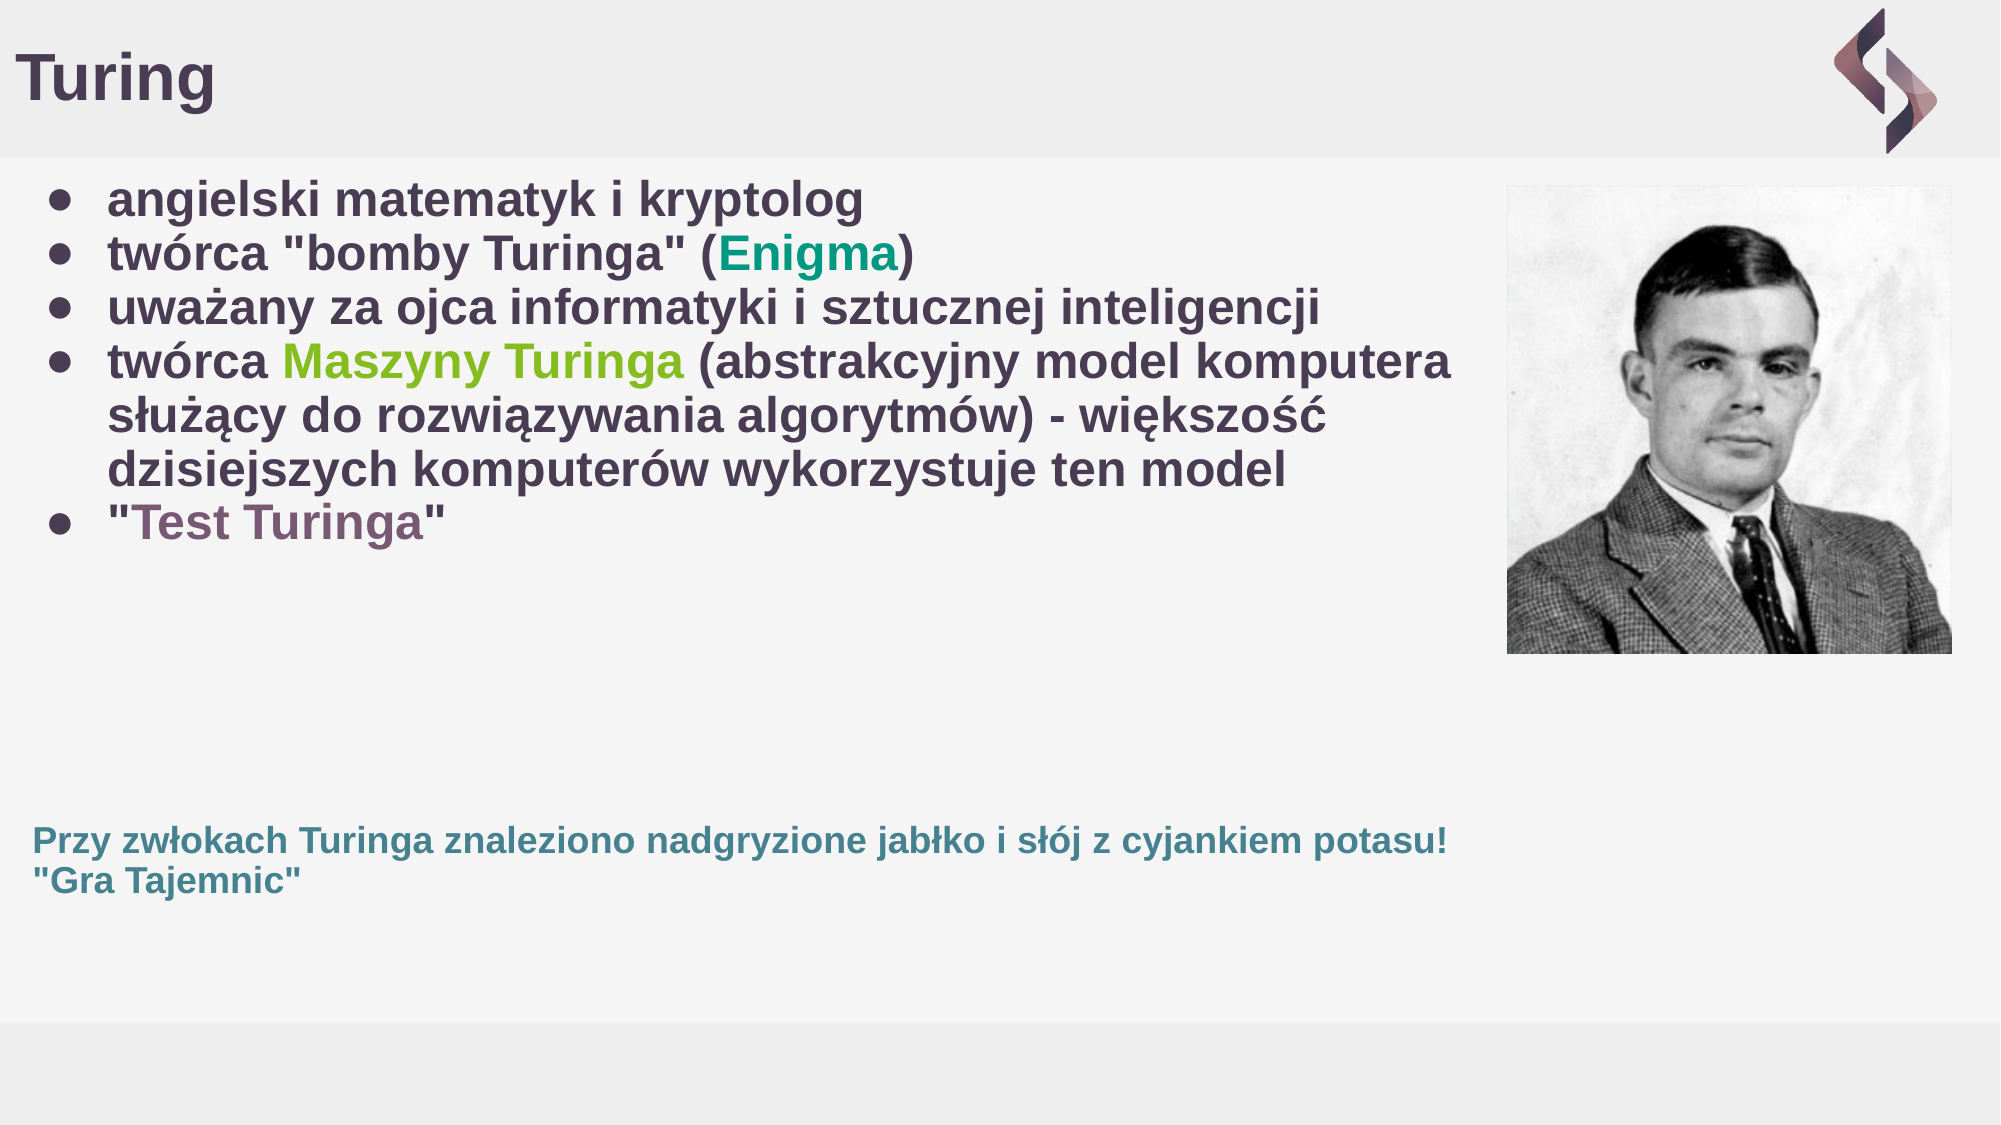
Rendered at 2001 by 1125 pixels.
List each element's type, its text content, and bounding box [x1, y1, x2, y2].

picture [1787, 0, 2001, 166]
picture [1507, 184, 1952, 655]
title Turing [0, 0, 1788, 158]
title angielski matematyk i kryptolog twórca "bomby Turinga" (Enigma) uważany za ojca informatyki i sztucznej inteligencji twórca Maszyny Turinga (abstrakcyjny model komputera służący do rozwiązywania algorytmów) - większość dzisiejszych komputerów wykorzystuje ten model "Test Turinga" Przy zwłokach Turinga znaleziono nadgryzione jabłko i słój z cyjankiem potasu! "Gra Tajemnic" [17, 157, 1487, 1013]
